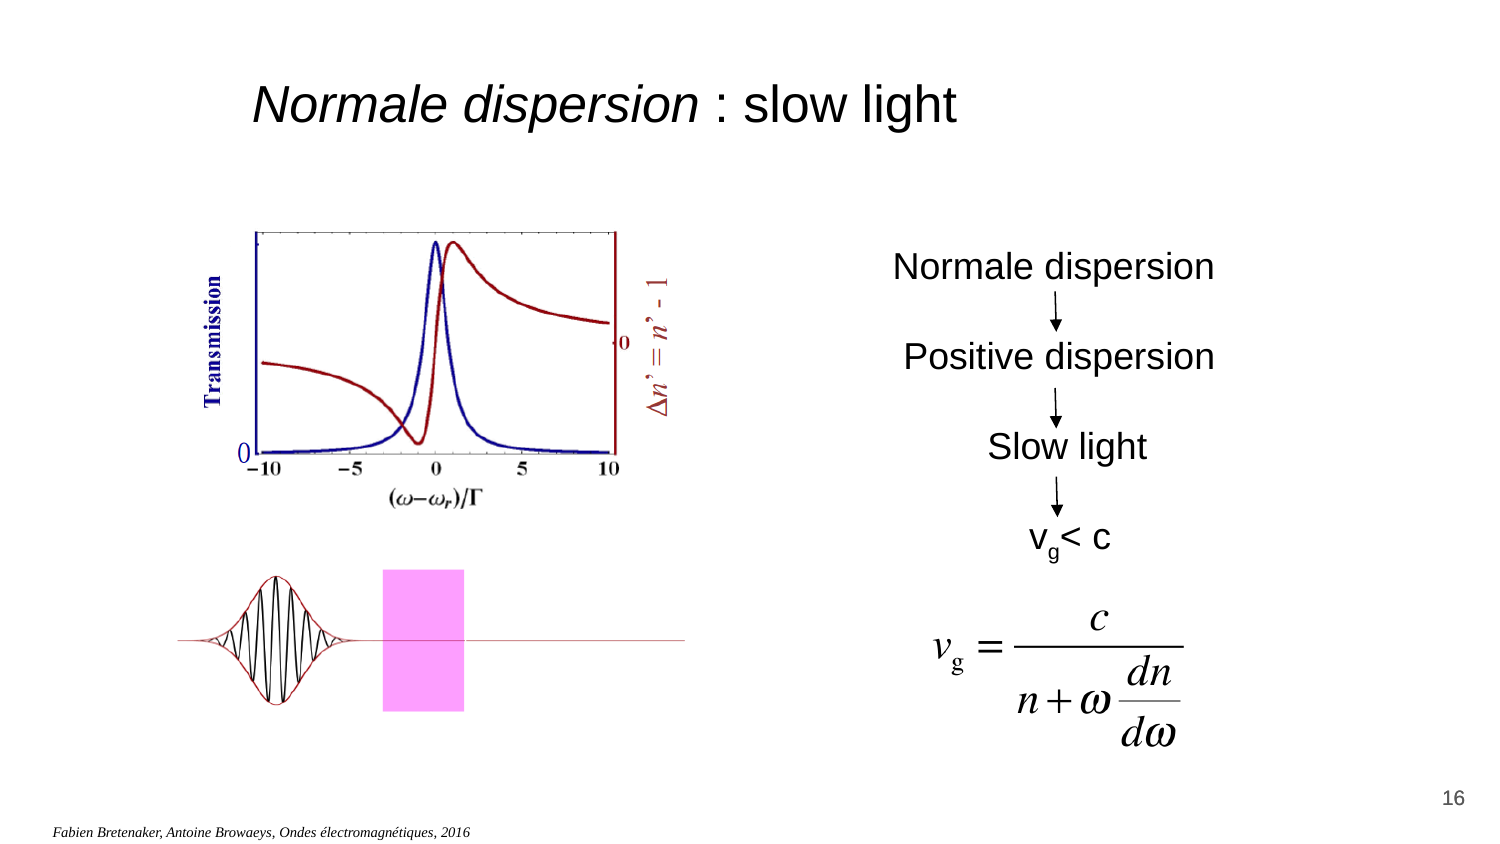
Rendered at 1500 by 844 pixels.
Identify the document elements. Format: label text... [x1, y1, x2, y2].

slide_number <numéro> [1389, 764, 1480, 830]
text_box [1049, 387, 1063, 429]
picture [927, 589, 1187, 750]
text_box [1050, 476, 1064, 518]
text_box [1049, 291, 1063, 332]
text_box Normale dispersion : slow light [237, 55, 1371, 228]
text_box Fabien Bretenaker, Antoine Browaeys, Ondes électromagnétiques, 2016 [37, 801, 782, 844]
text_box Normale dispersion Positive dispersion Slow light vg< c [877, 228, 1300, 578]
picture [157, 182, 712, 744]
